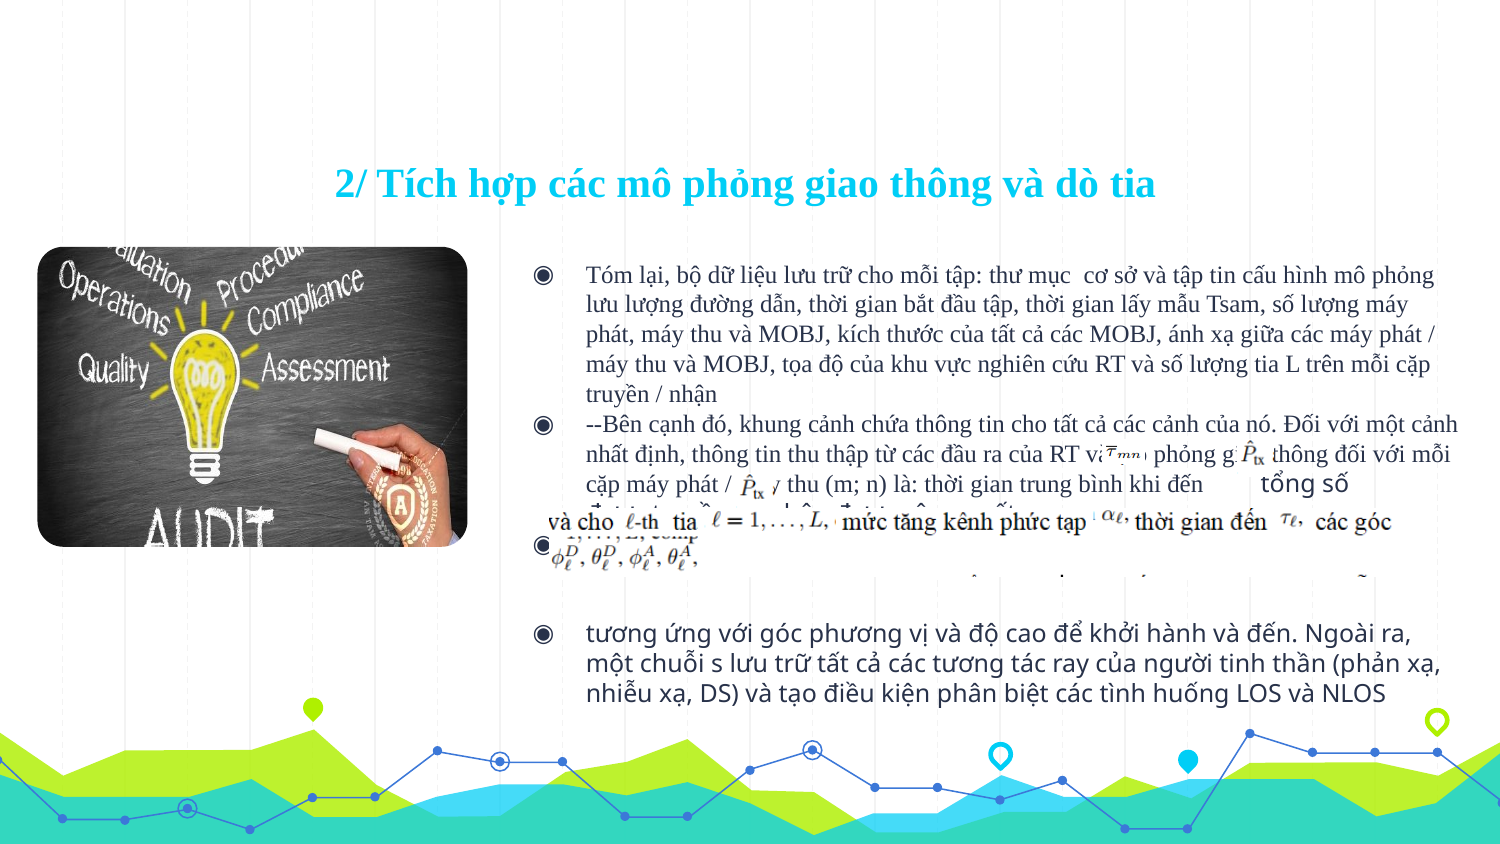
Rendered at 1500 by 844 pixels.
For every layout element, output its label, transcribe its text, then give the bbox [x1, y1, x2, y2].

picture [1237, 439, 1274, 477]
picture [549, 473, 1401, 577]
picture [37, 246, 468, 547]
list Tóm lại, bộ dữ liệu lưu trữ cho mỗi tập: thư mục cơ sở và tập tin cấu hình mô phỏng lưu lượng đường dẫn, thời gian bắt đầu tập, thời gian lấy mẫu Tsam, số lượng máy phát, máy thu và MOBJ, kích thước của tất cả các MOBJ, ánh xạ giữa các máy phát / máy thu và MOBJ, tọa độ của khu vực nghiên cứu RT và số lượng tia L trên mỗi cặp truyền / nhận --Bên cạnh đó, khung cảnh chứa thông tin cho tất cả các cảnh của nó. Đối với một cảnh nhất định, thông tin thu thập từ các đầu ra của RT và mô phỏng giao thông đối với mỗi cặp máy phát / máy thu (m; n) là: thời gian trung bình khi đến tổng số được truyền và nhận được công suất tương ứng với góc phương vị và độ cao để khởi hành và đến. Ngoài ra, một chuỗi s lưu trữ tất cả các tương tác ray của người tinh thần (phản xạ, nhiễu xạ, DS) và tạo điều kiện phân biệt các tình huống LOS và NLOS [500, 243, 1475, 681]
picture [1102, 439, 1146, 465]
title 2/ Tích hợp các mô phỏng giao thông và dò tia [171, 103, 1320, 222]
